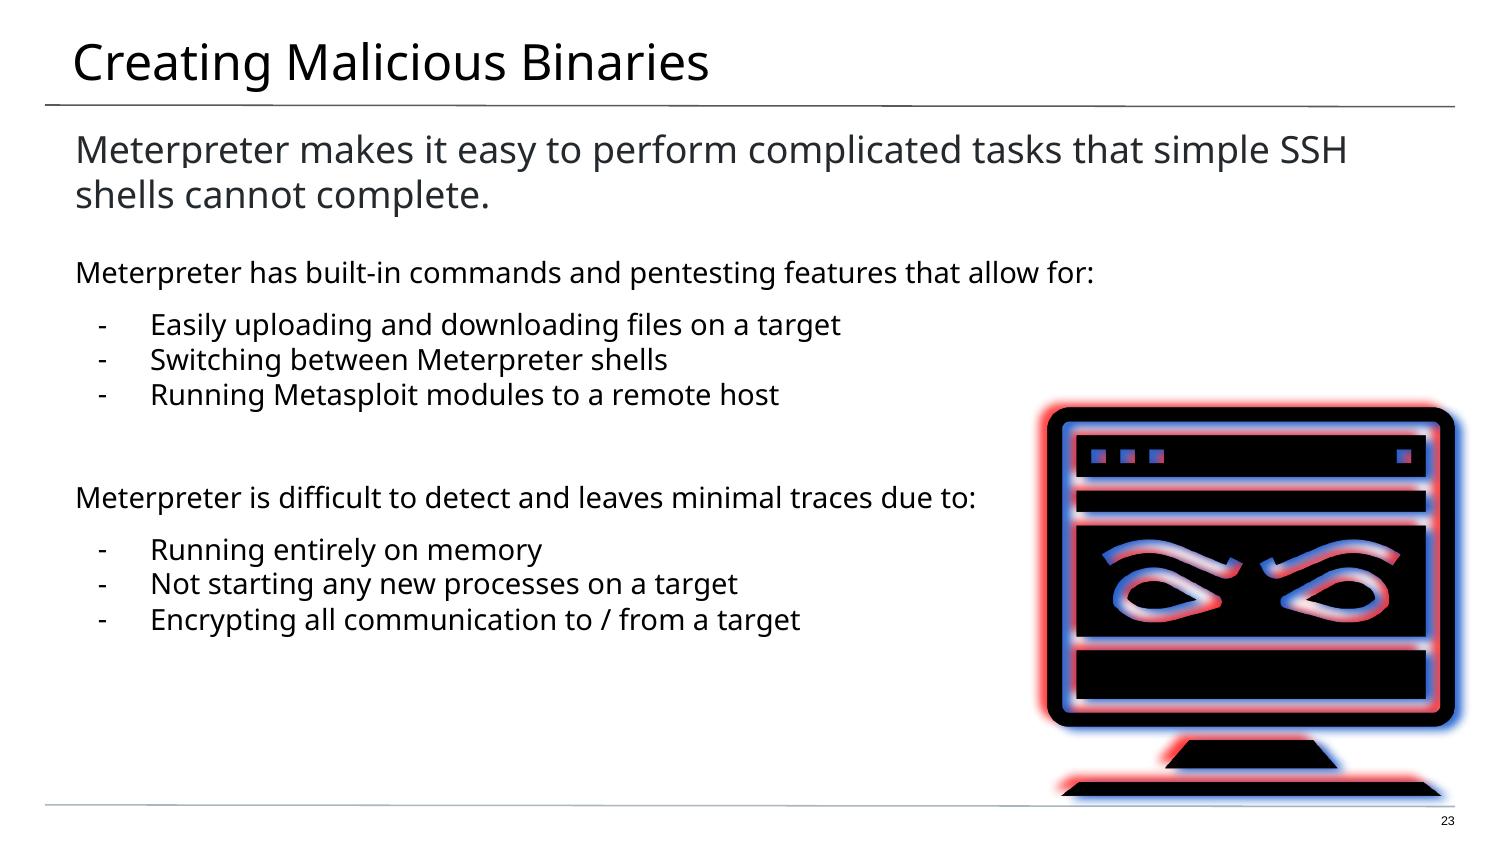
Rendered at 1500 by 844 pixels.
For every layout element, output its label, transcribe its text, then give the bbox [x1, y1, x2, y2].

slide_number 23 [1412, 813, 1455, 831]
picture [1046, 407, 1456, 796]
subtitle Meterpreter makes it easy to perform complicated tasks that simple SSH shells cannot complete. [0, 110, 1500, 171]
title Creating Malicious Binaries [0, 0, 1500, 88]
list Meterpreter has built-in commands and pentesting features that allow for: Easily uploading and downloading files on a target Switching between Meterpreter shells Running Metasploit modules to a remote host Meterpreter is difficult to detect and leaves minimal traces due to: Running entirely on memory Not starting any new processes on a target Encrypting all communication to / from a target [0, 254, 1500, 805]
